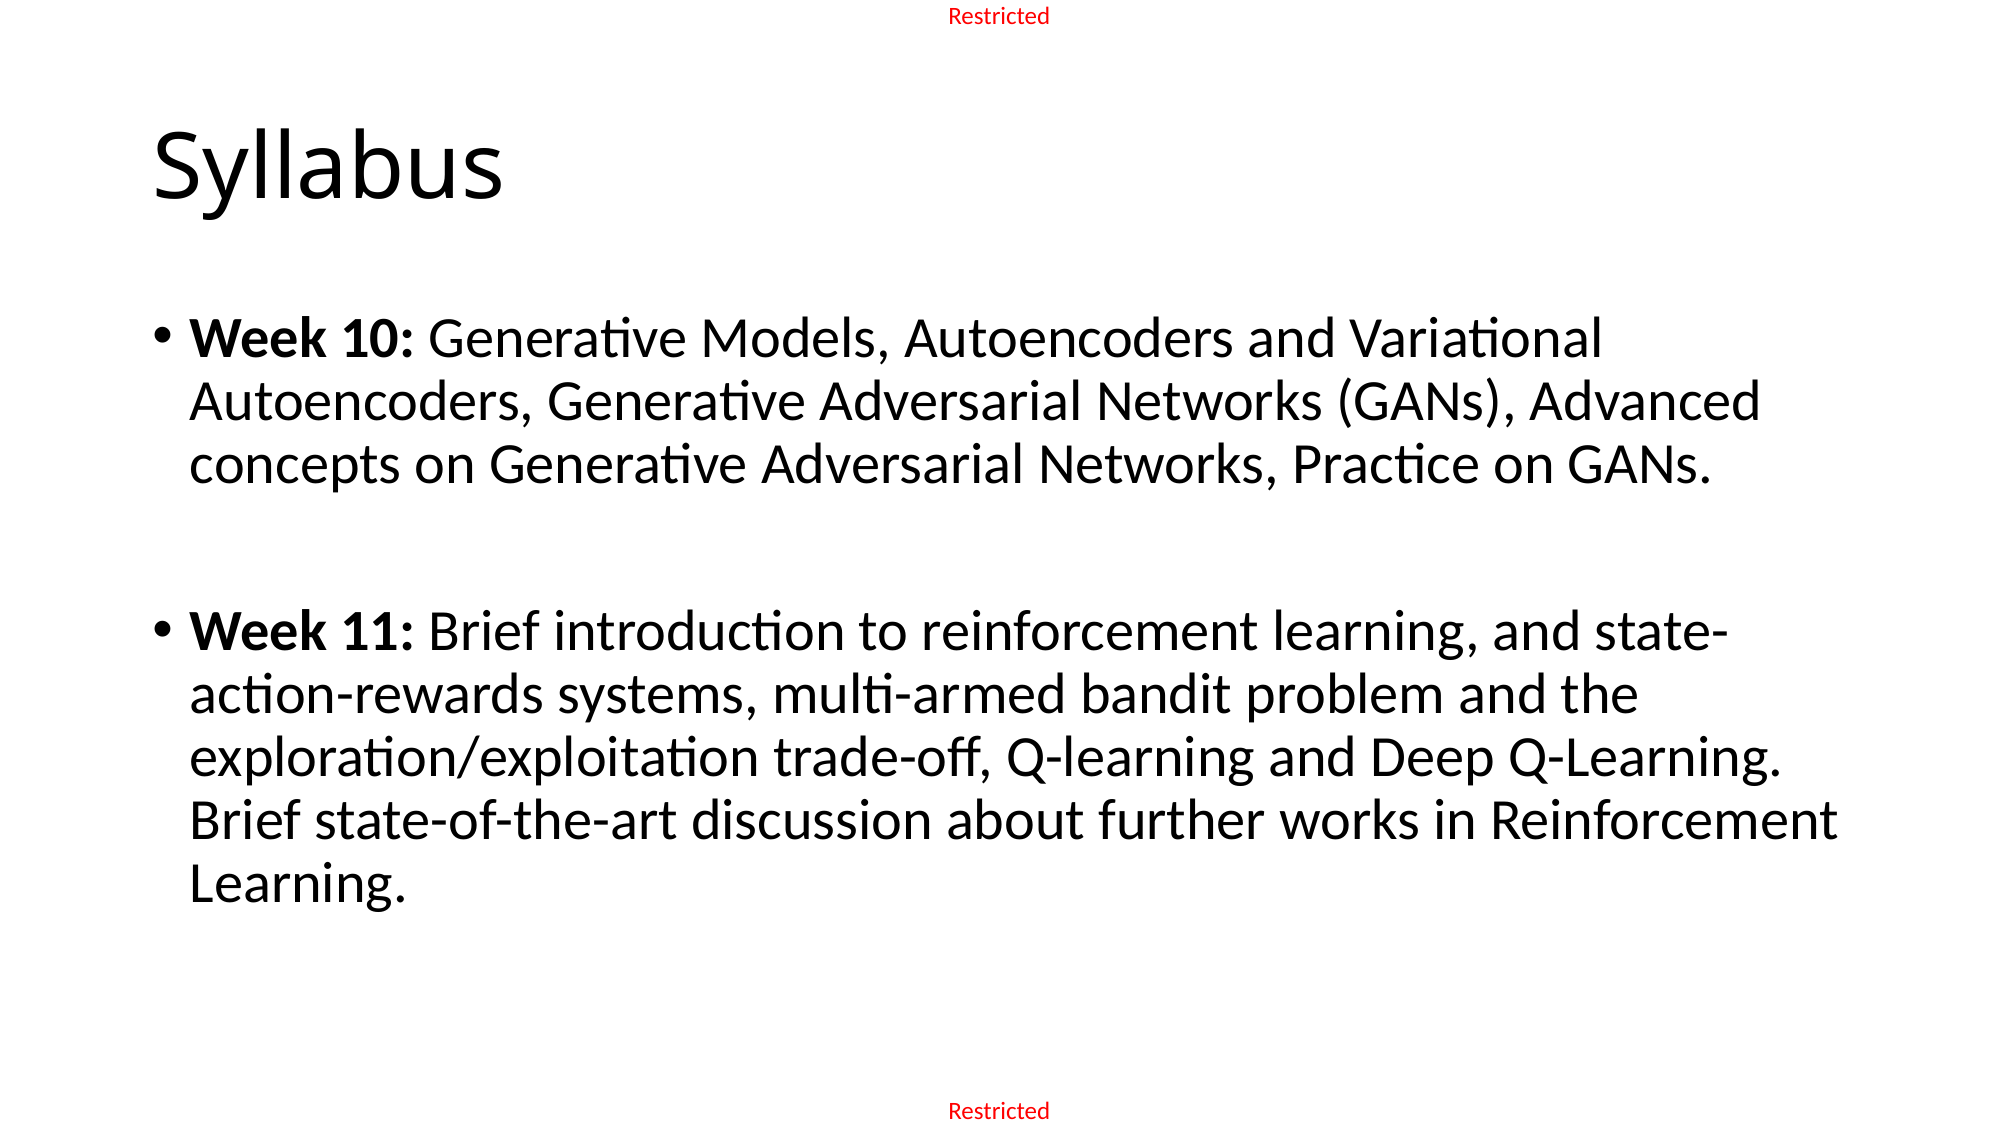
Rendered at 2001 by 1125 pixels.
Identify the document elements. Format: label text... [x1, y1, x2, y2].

title Syllabus [137, 59, 1863, 278]
list Week 10: Generative Models, Autoencoders and Variational Autoencoders, Generative Adversarial Networks (GANs), Advanced concepts on Generative Adversarial Networks, Practice on GANs. Week 11: Brief introduction to reinforcement learning, and state-action-rewards systems, multi-armed bandit problem and the exploration/exploitation trade-off, Q-learning and Deep Q-Learning. Brief state-of-the-art discussion about further works in Reinforcement Learning. [137, 299, 1863, 1014]
